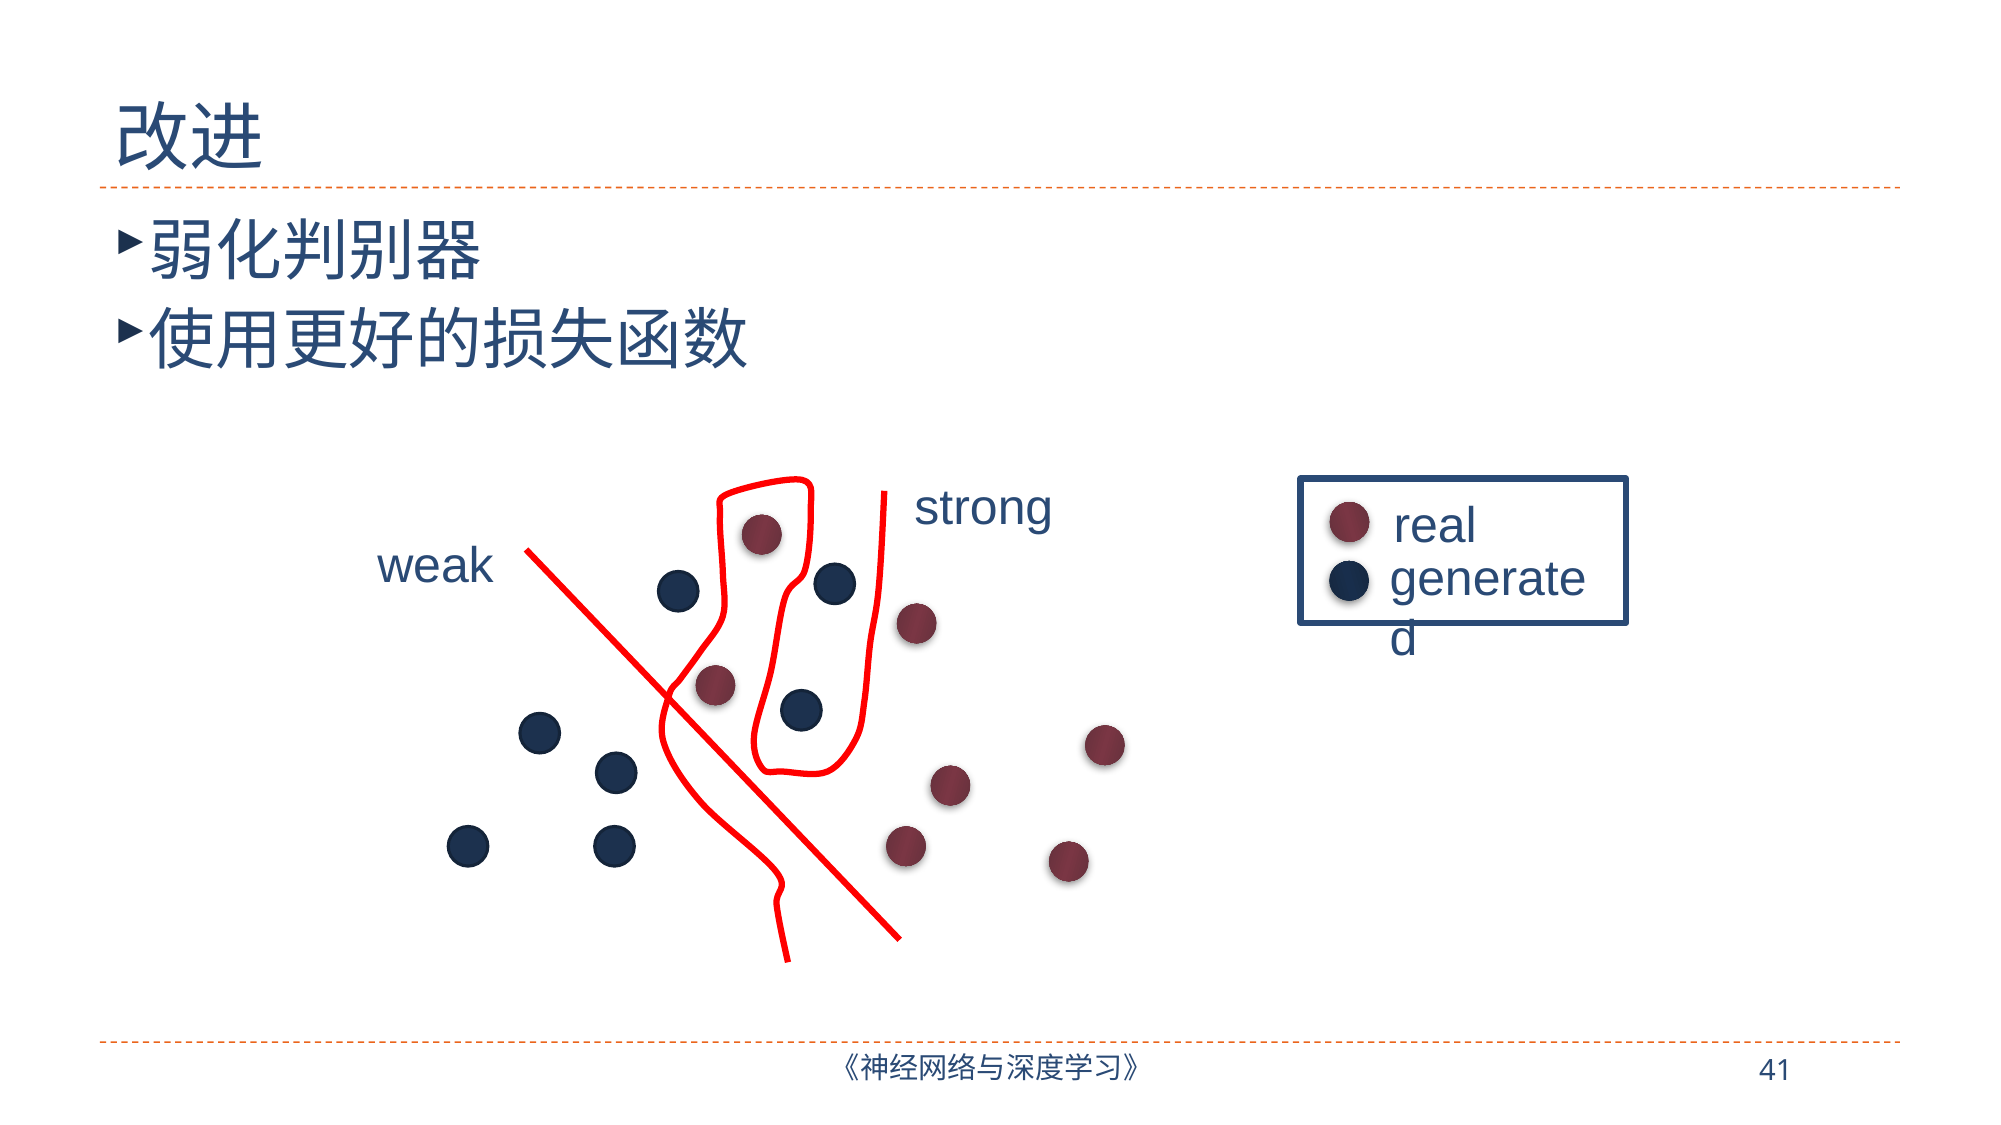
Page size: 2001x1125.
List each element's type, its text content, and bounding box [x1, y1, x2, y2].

title 改进 [99, 24, 1900, 188]
list 弱化判别器 使用更好的损失函数 [99, 200, 1900, 1010]
text_box [717, 477, 813, 549]
text_box [905, 603, 937, 644]
text_box [872, 490, 886, 549]
text_box [930, 765, 971, 806]
text_box strong [899, 467, 1129, 543]
text_box [905, 826, 926, 867]
text_box weak [362, 524, 592, 600]
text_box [525, 549, 900, 941]
text_box [446, 824, 490, 868]
text_box [783, 951, 791, 963]
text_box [1300, 478, 1628, 624]
text_box [1048, 841, 1089, 882]
text_box [1085, 725, 1125, 766]
